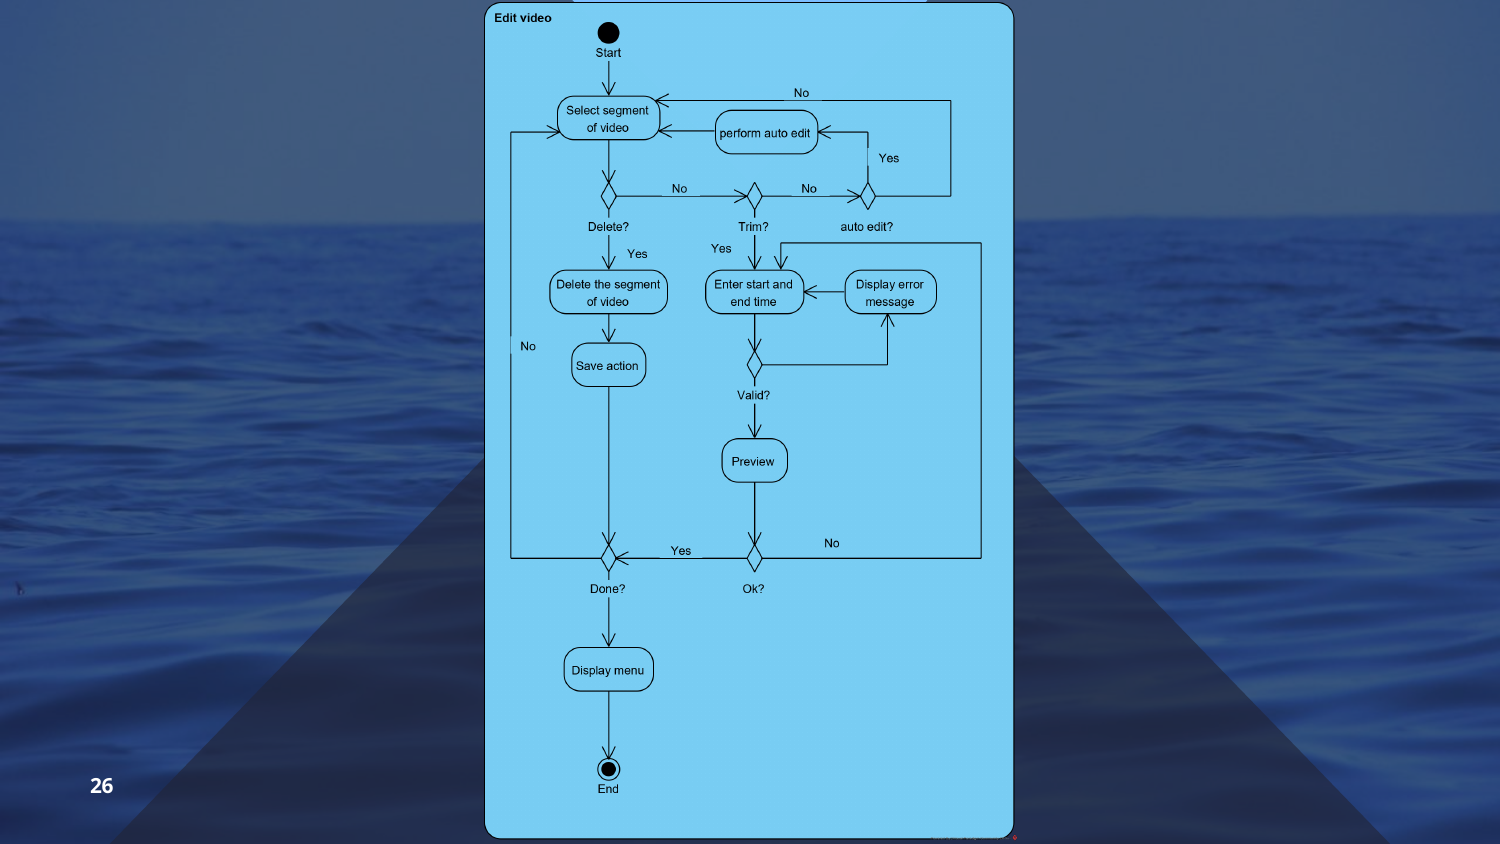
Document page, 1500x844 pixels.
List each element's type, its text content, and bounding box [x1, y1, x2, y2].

slide_number 26 [75, 766, 165, 807]
picture [481, 0, 1019, 844]
